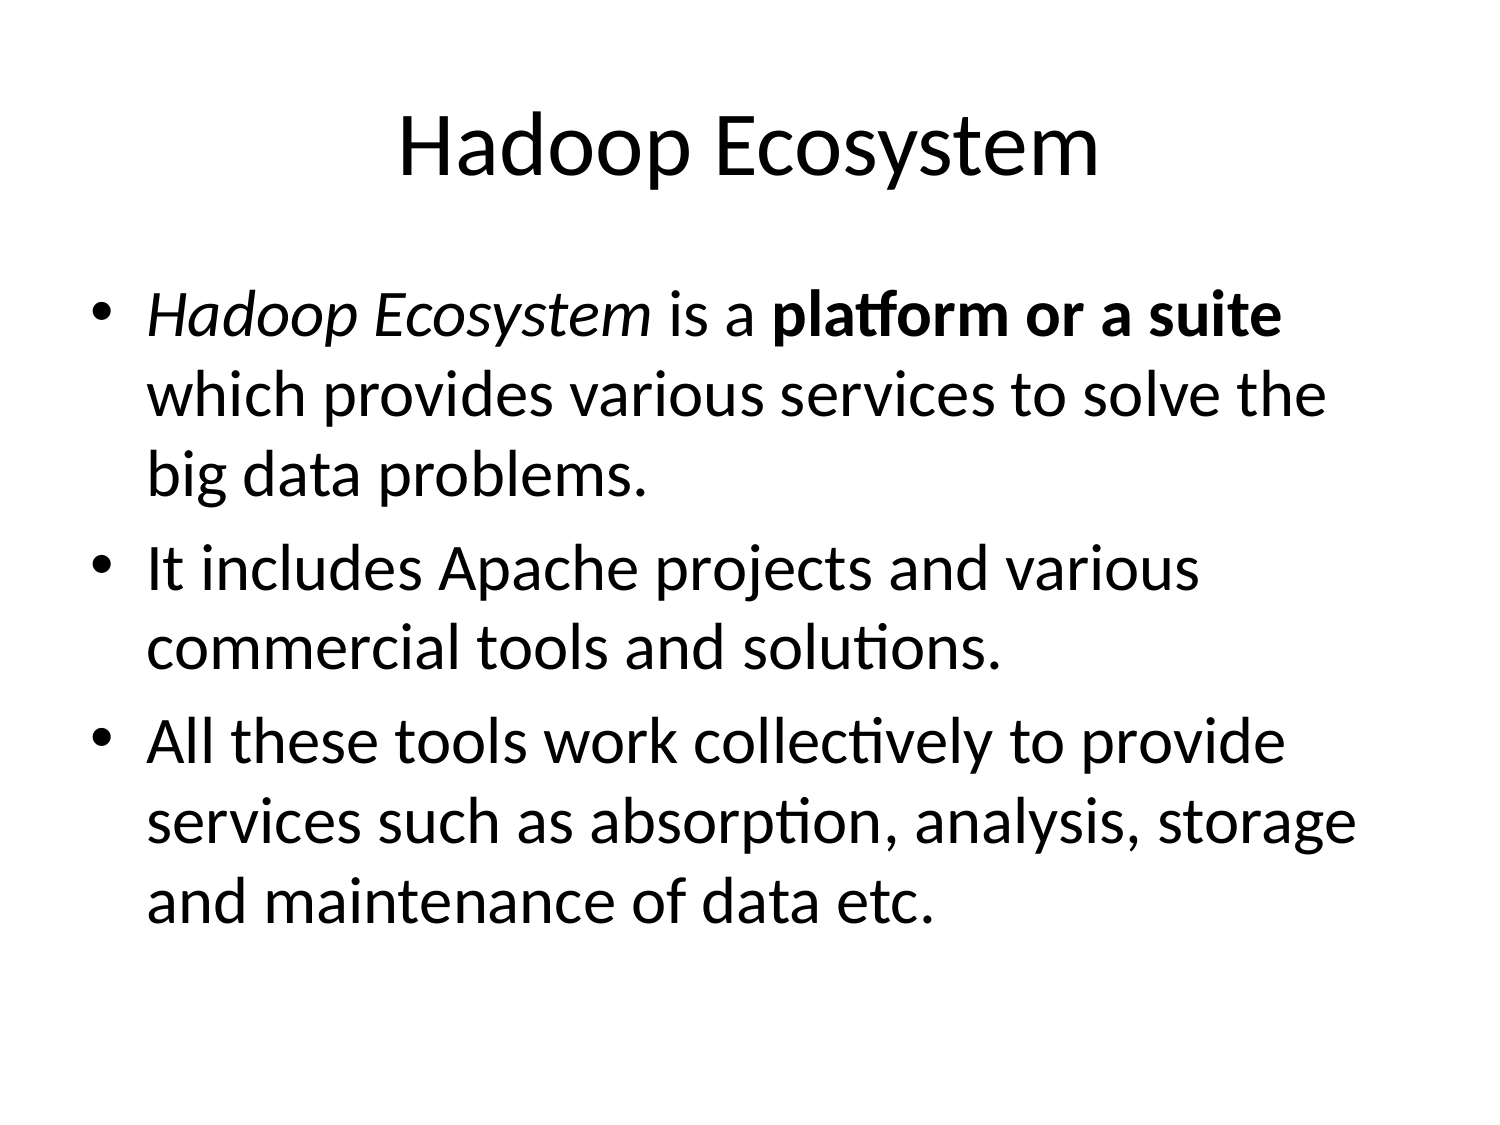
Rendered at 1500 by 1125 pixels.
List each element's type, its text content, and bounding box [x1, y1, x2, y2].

list Hadoop Ecosystem is a platform or a suite which provides various services to solve the big data problems. It includes Apache projects and various commercial tools and solutions. All these tools work collectively to provide services such as absorption, analysis, storage and maintenance of data etc. [75, 262, 1425, 1005]
title Hadoop Ecosystem [75, 45, 1425, 233]
